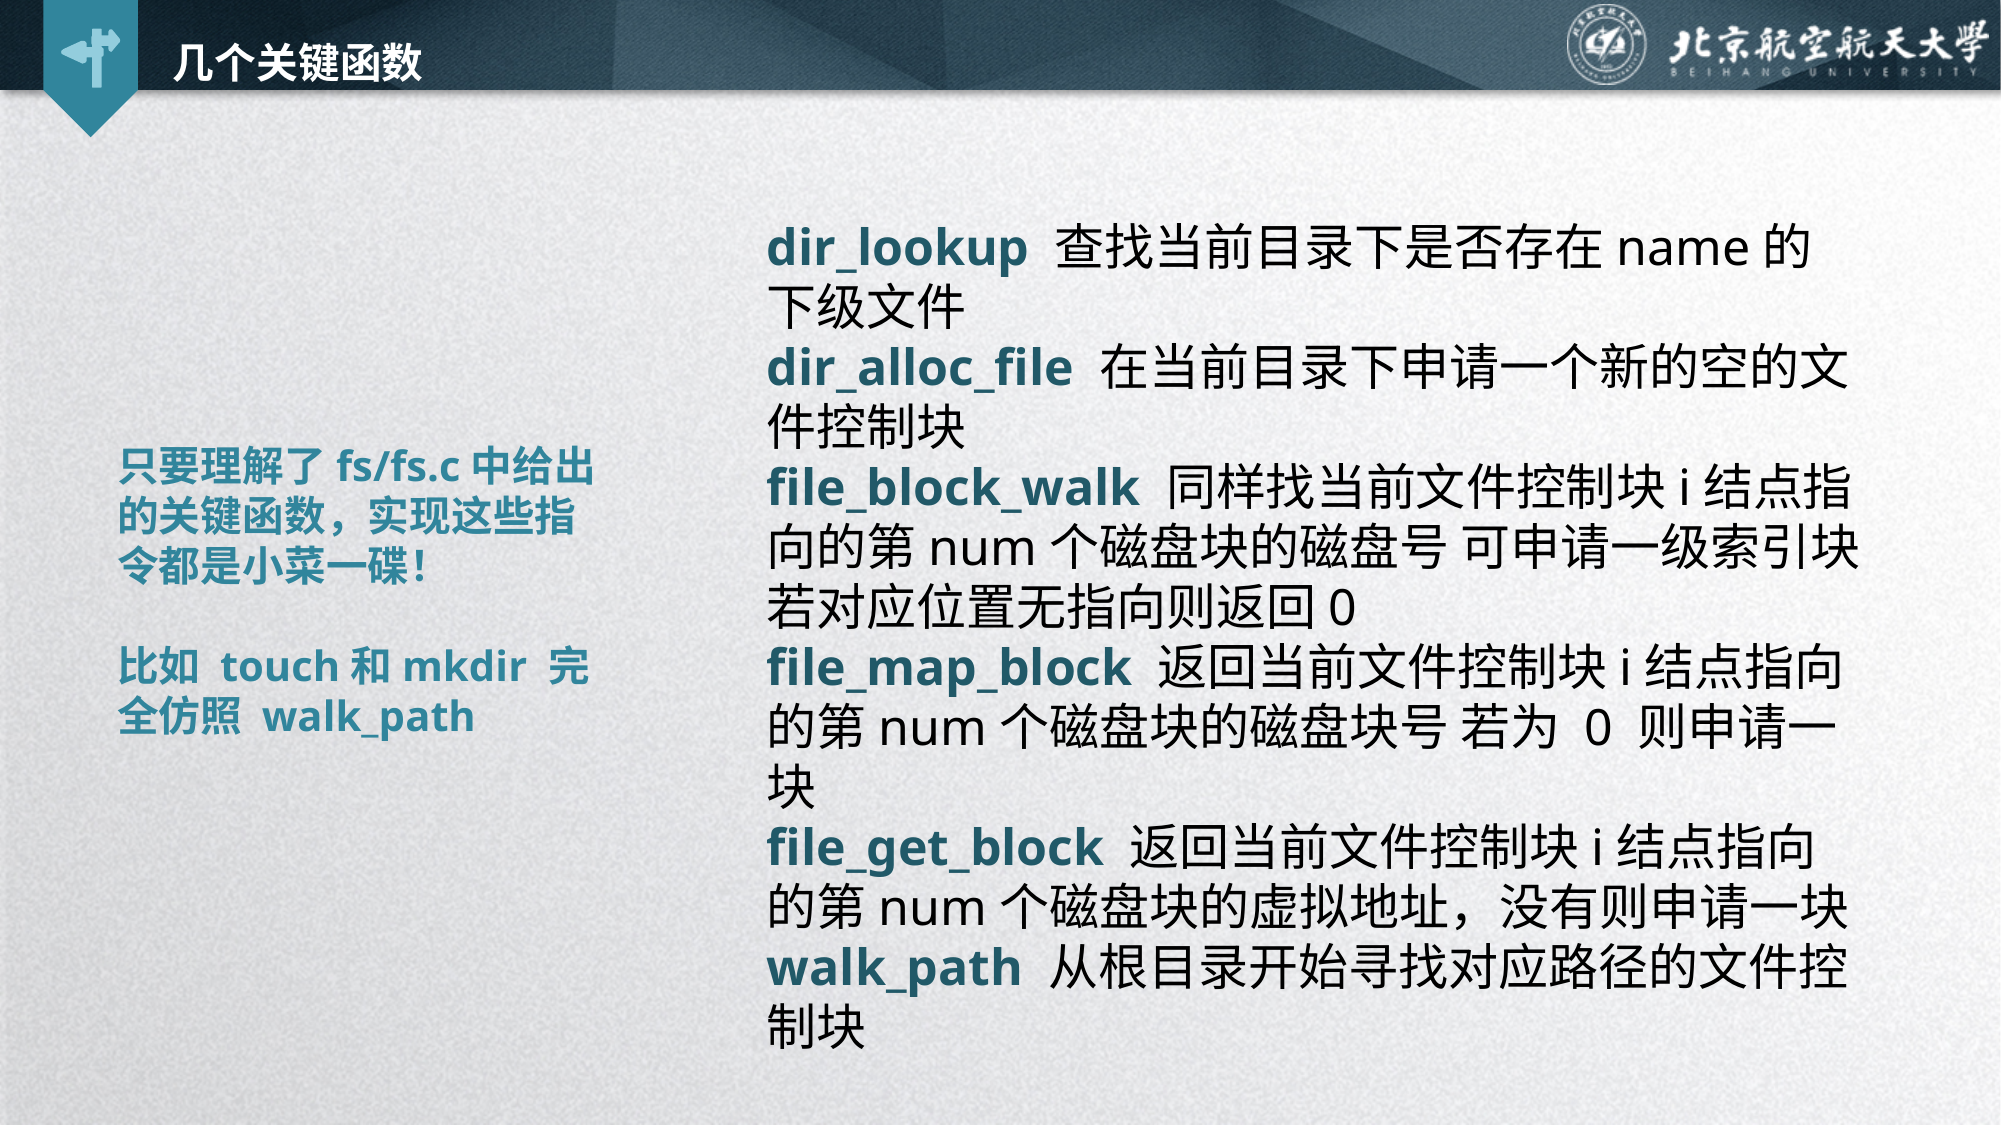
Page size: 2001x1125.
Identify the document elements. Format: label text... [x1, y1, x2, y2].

text_box 只要理解了fs/fs.c中给出的关键函数，实现这些指令都是小菜一碟！ 比如 touch和mkdir 完全仿照 walk_path [102, 432, 629, 748]
picture [0, 92, 2001, 1125]
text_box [43, 0, 139, 138]
text_box dir_lookup 查找当前目录下是否存在name的下级文件 dir_alloc_file 在当前目录下申请一个新的空的文件控制块 file_block_walk 同样找当前文件控制块i结点指向的第num个磁盘块的磁盘号 可申请一级索引块 若对应位置无指向则返回0 file_map_block 返回当前文件控制块i结点指向的第num个磁盘块的磁盘块号 若为 0 则申请一块 file_get_block 返回当前文件控制块i结点指向的第num个磁盘块的虚拟地址，没有则申请一块 walk_path 从根目录开始寻找对应路径的文件控制块 [752, 208, 1878, 852]
text_box 几个关键函数 [161, 30, 618, 93]
text_box [140, 0, 2001, 92]
picture [1566, 4, 1989, 85]
text_box [0, 0, 41, 92]
